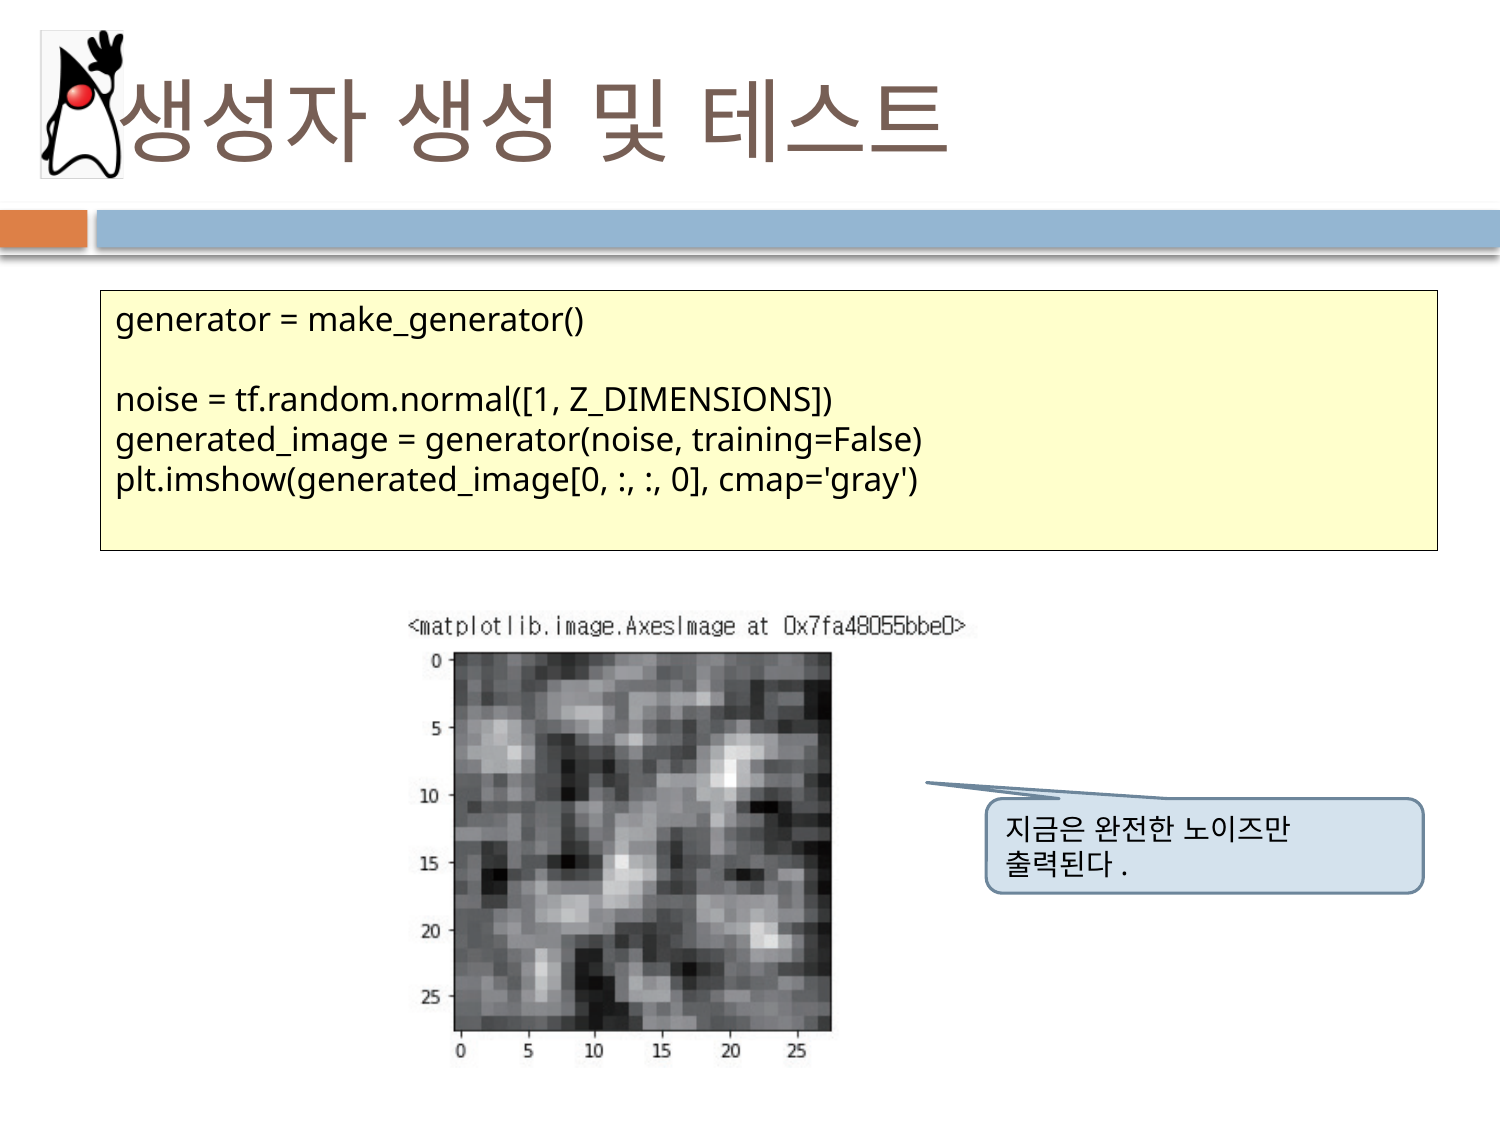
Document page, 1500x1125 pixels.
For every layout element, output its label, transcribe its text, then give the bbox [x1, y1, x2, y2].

title 생성자 생성 및 테스트 [100, 37, 1438, 200]
text_box generator = make_generator() noise = tf.random.normal([1, Z_DIMENSIONS]) generated_image = generator(noise, training=False) plt.imshow(generated_image[0, :, :, 0], cmap='gray') [100, 290, 1438, 551]
picture [395, 597, 988, 1068]
text_box 지금은 완전한 노이즈만 출력된다. [995, 785, 1425, 895]
picture [39, 30, 124, 179]
